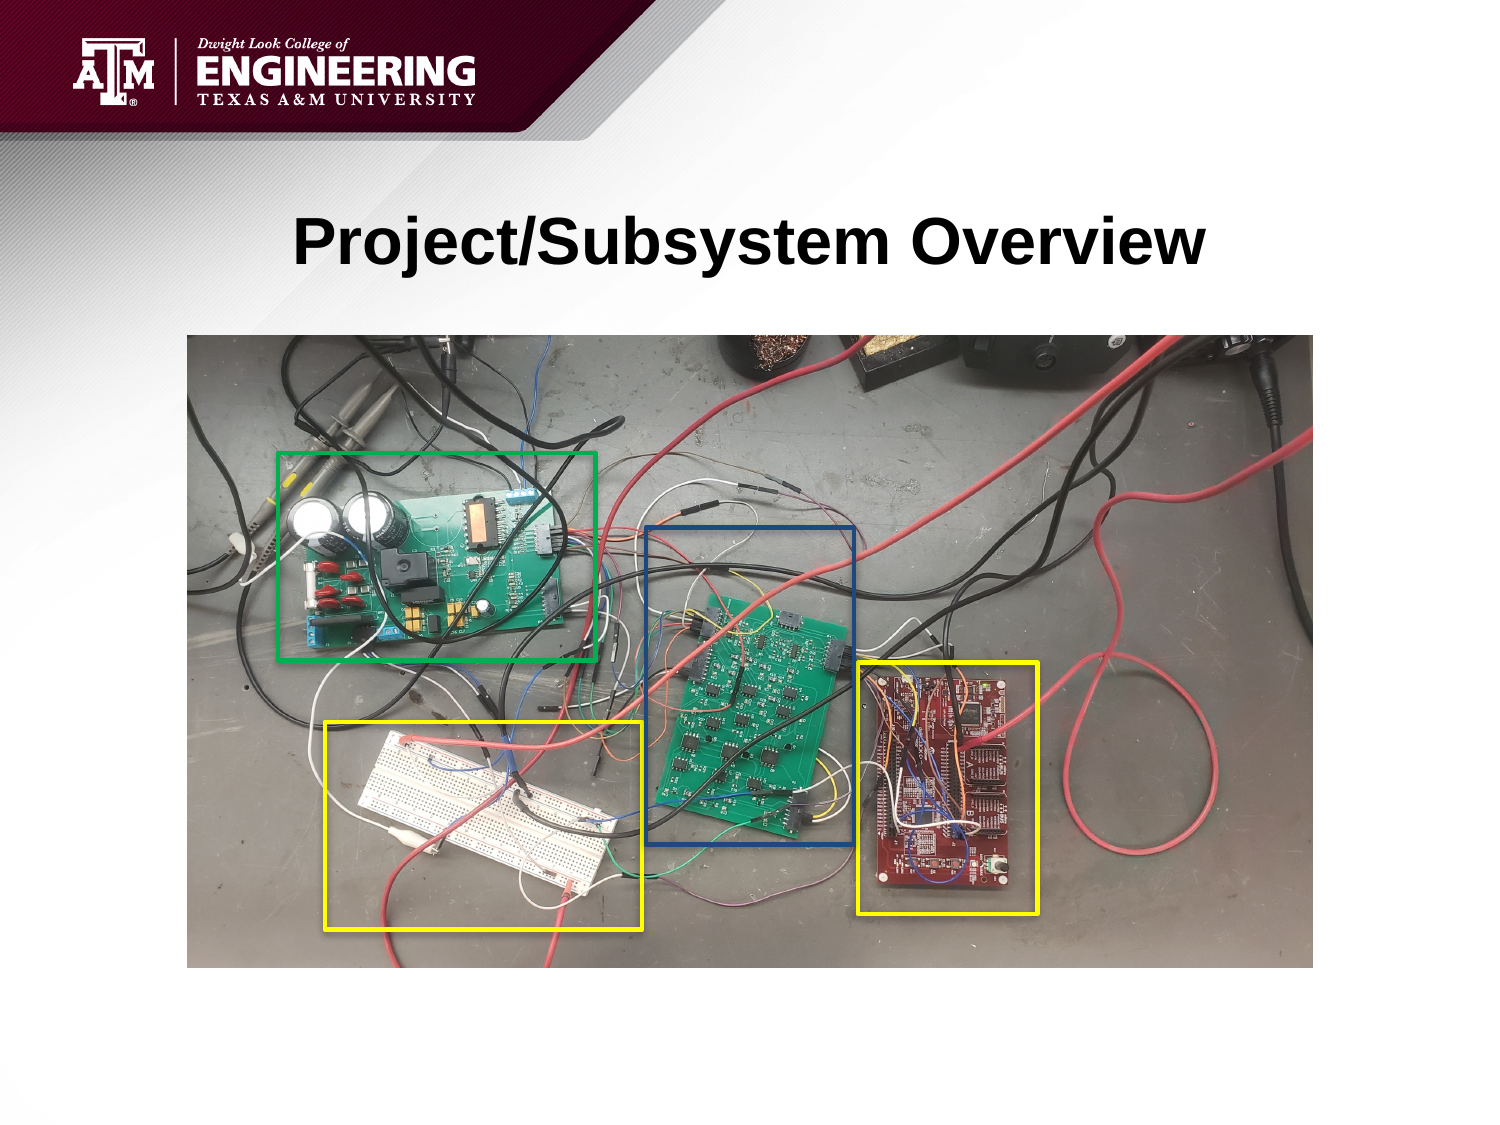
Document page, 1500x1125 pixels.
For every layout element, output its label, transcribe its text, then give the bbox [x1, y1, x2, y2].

title Project/Subsystem Overview [75, 172, 1425, 304]
picture [0, 0, 1500, 1125]
